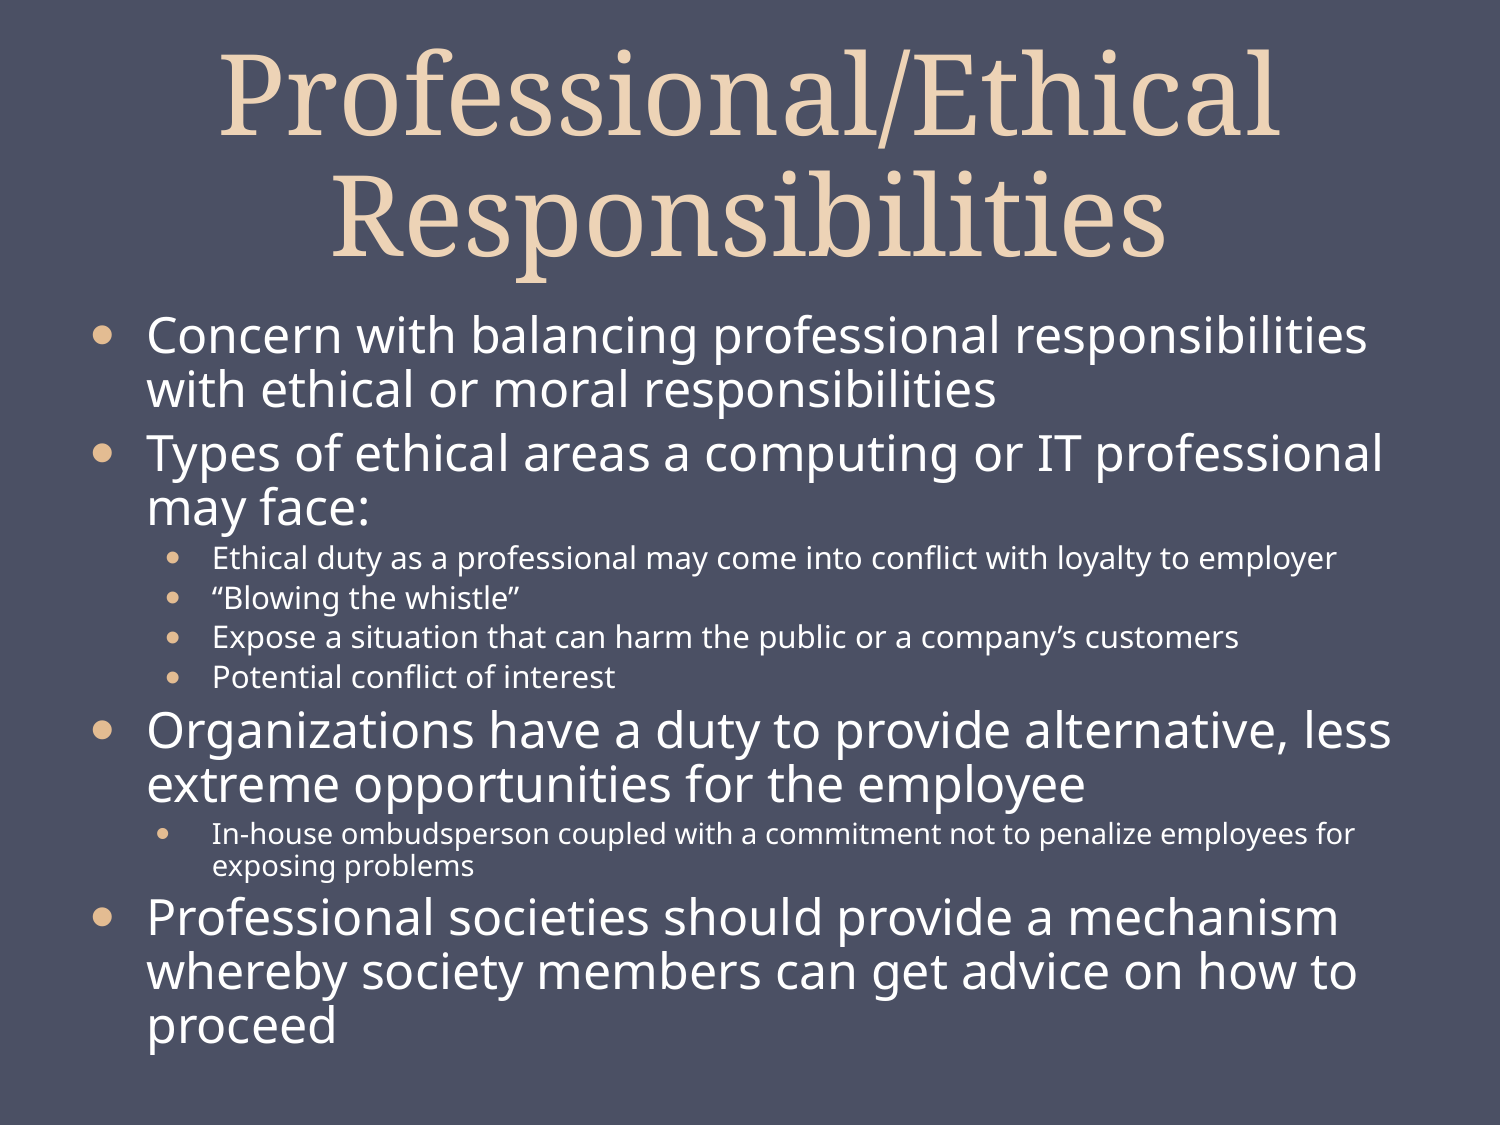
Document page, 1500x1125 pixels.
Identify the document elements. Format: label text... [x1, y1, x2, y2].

title Professional/Ethical Responsibilities [0, 31, 1500, 287]
list Concern with balancing professional responsibilities with ethical or moral responsibilities Types of ethical areas a computing or IT professional may face: Ethical duty as a professional may come into conflict with loyalty to employer “Blowing the whistle” Expose a situation that can harm the public or a company’s customers Potential conflict of interest Organizations have a duty to provide alternative, less extreme opportunities for the employee In-house ombudsperson coupled with a commitment not to penalize employees for exposing problems Professional societies should provide a mechanism whereby society members can get advice on how to proceed [75, 302, 1425, 1125]
